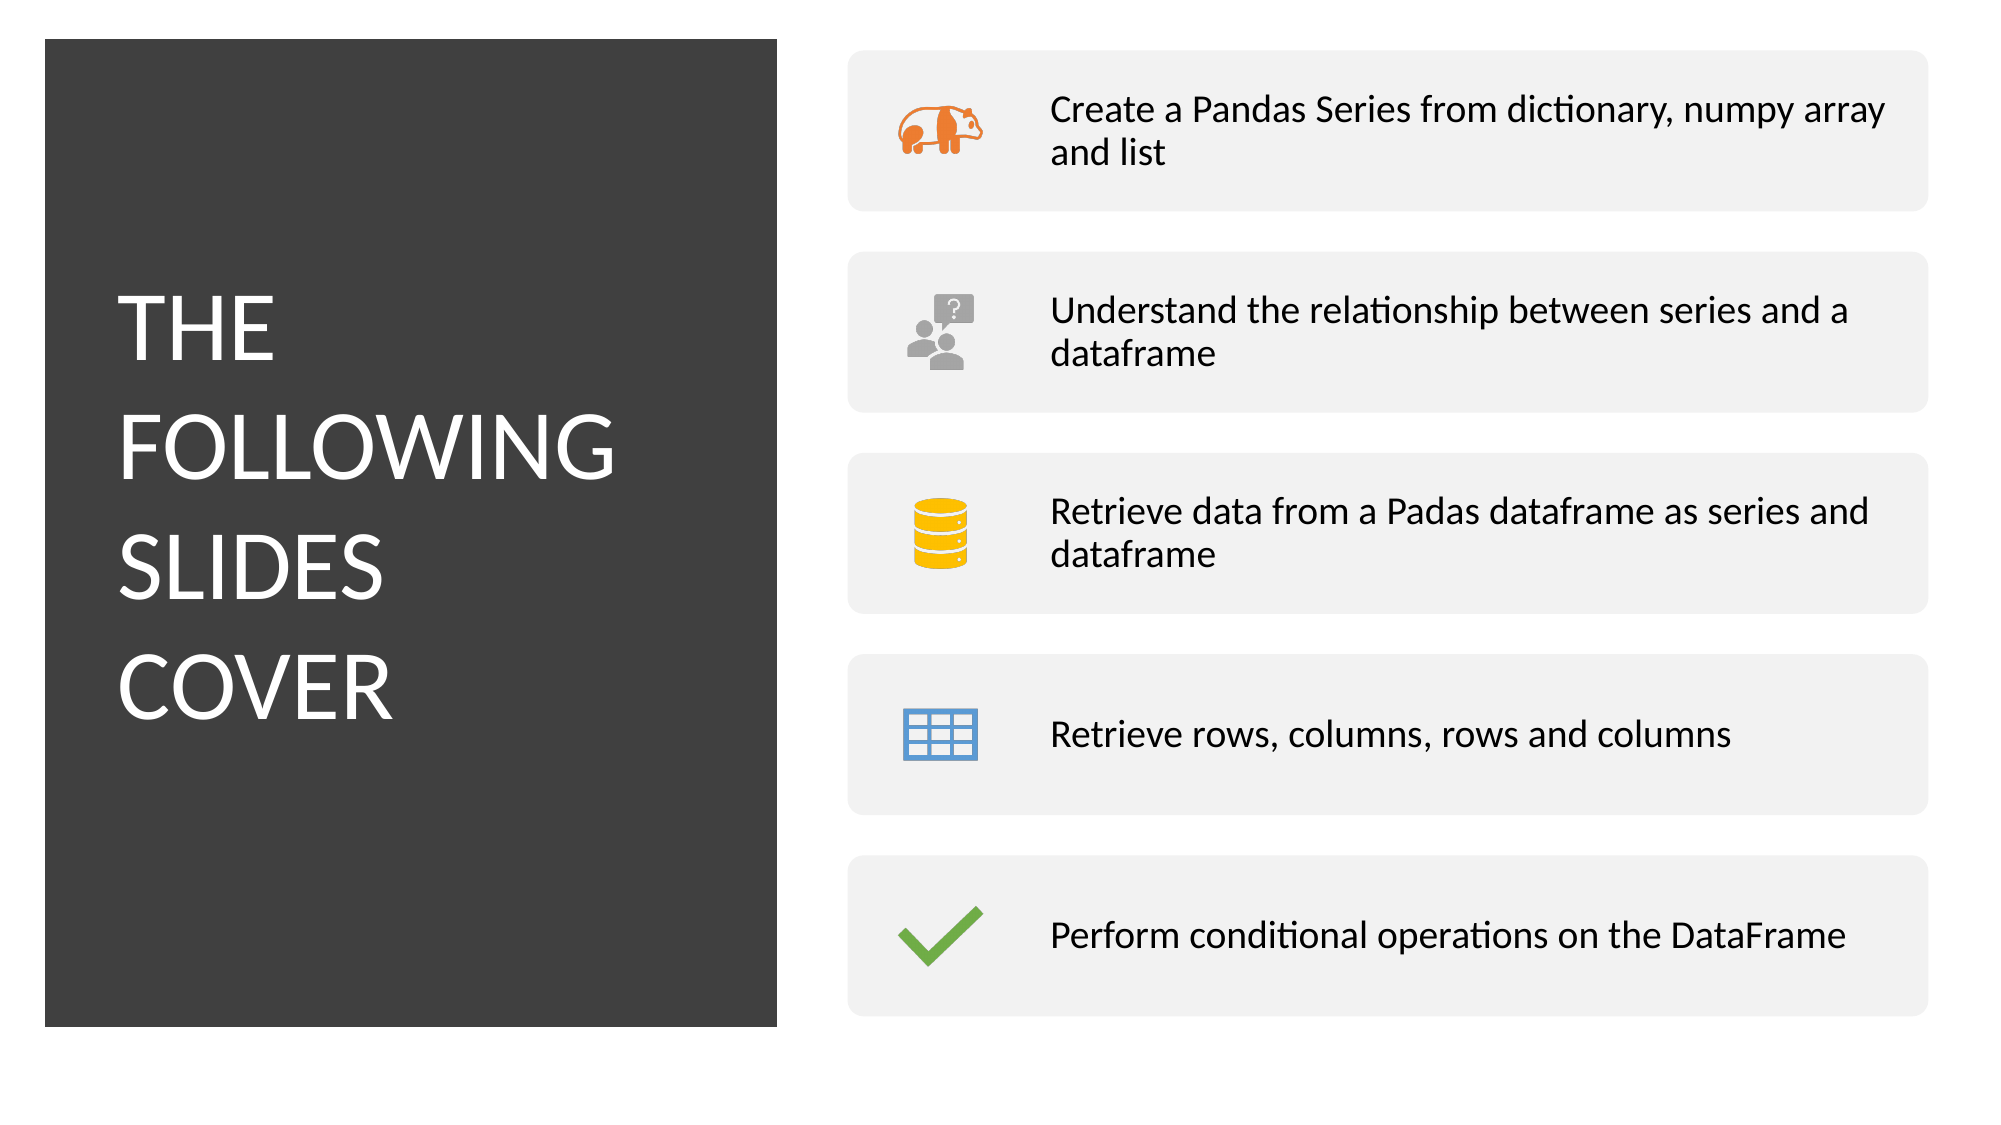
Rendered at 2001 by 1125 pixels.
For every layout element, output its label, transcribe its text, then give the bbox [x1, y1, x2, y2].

text_box [54, 49, 768, 1018]
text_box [847, 49, 1929, 1018]
text_box THE FOLLOWING SLIDES COVER [102, 252, 655, 748]
